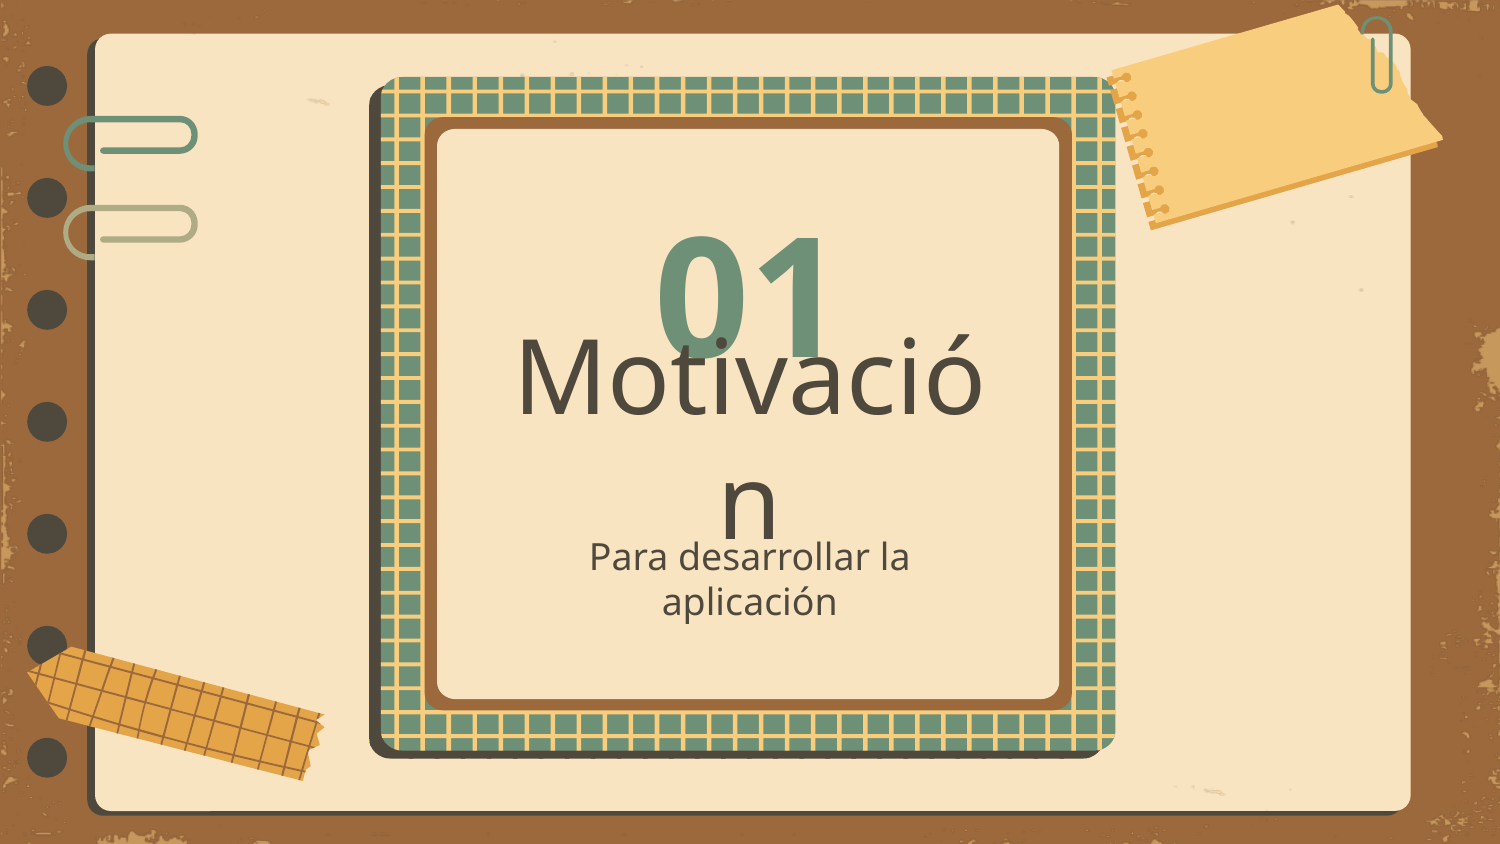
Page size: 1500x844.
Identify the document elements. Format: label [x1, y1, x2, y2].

text_box [368, 76, 1117, 759]
text_box [1106, 0, 1444, 231]
text_box [17, 637, 328, 786]
text_box [63, 204, 198, 261]
text_box [63, 115, 198, 172]
